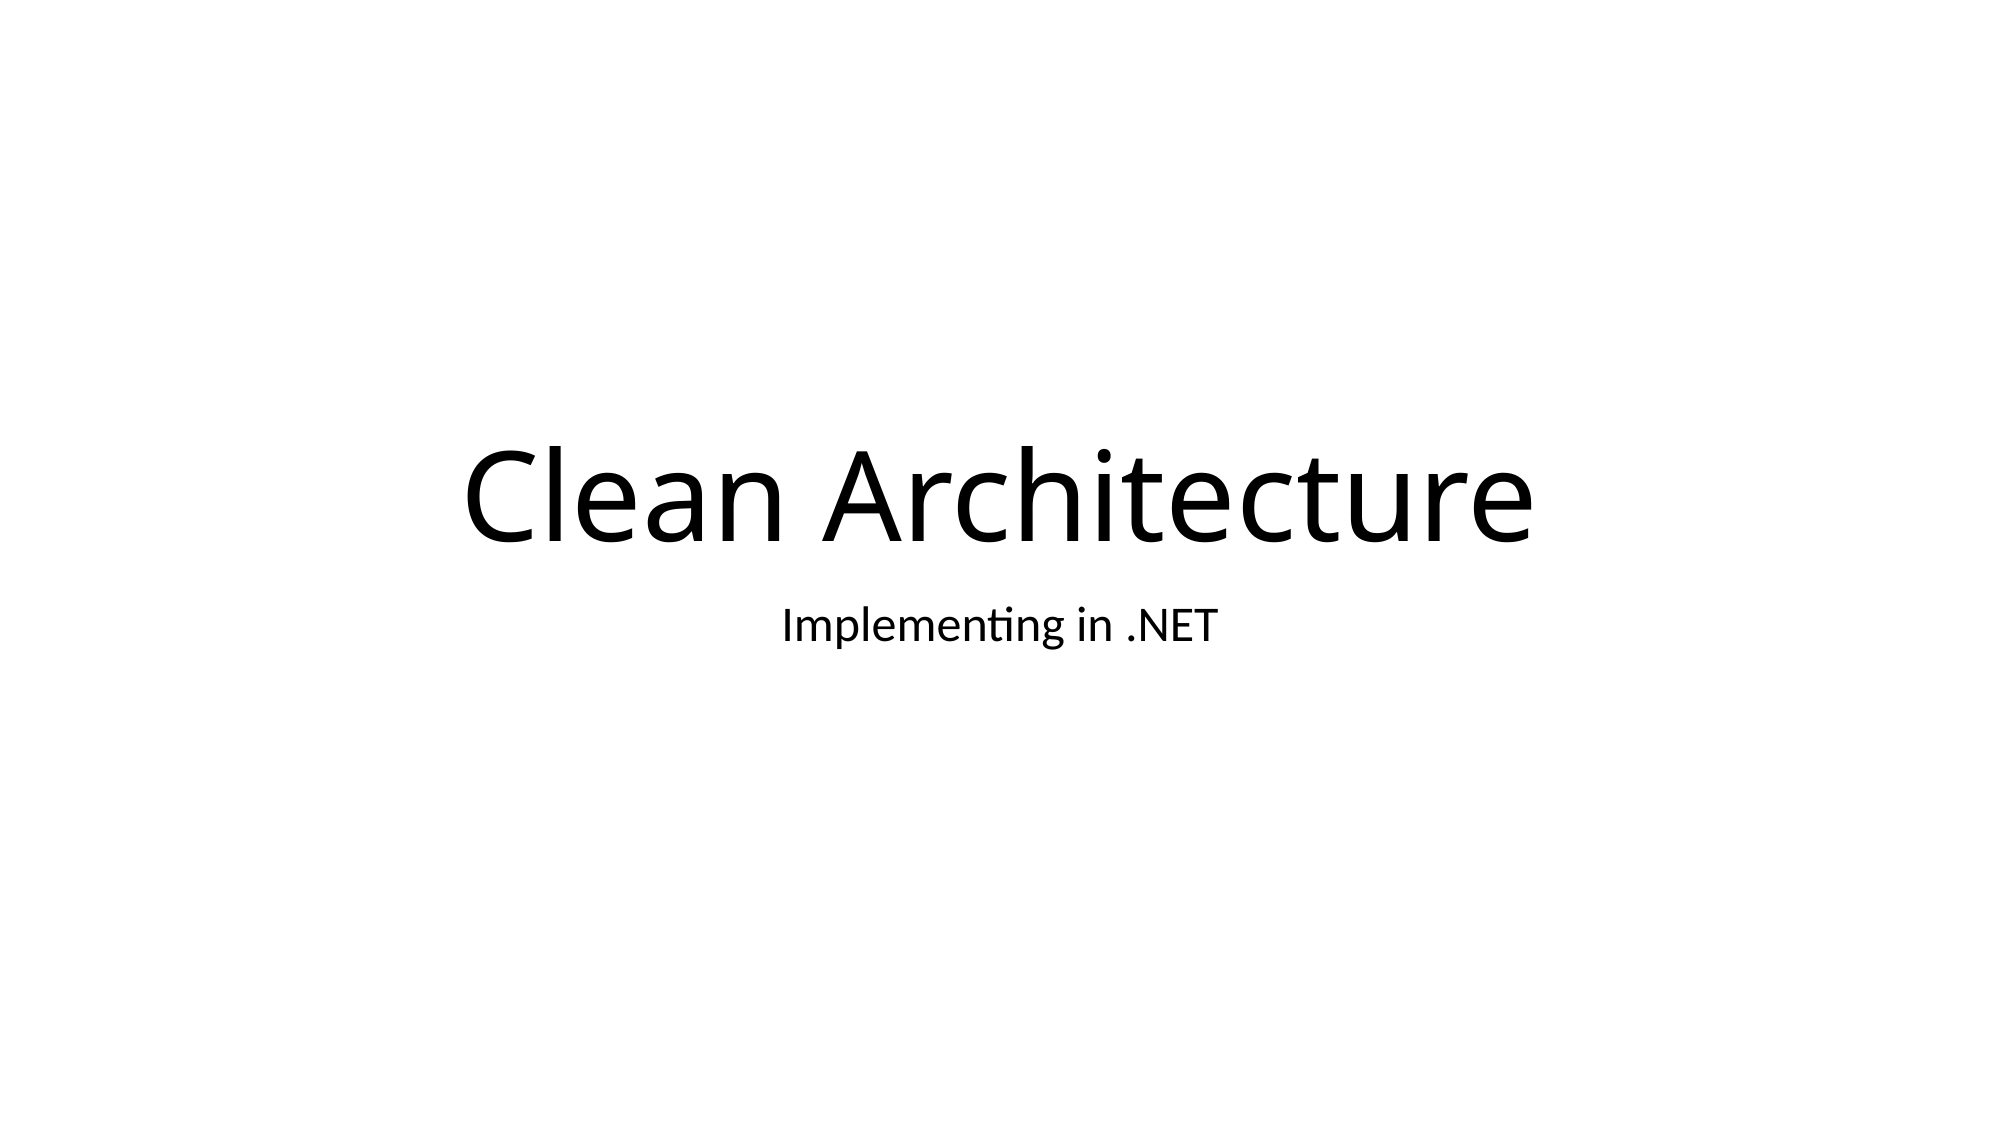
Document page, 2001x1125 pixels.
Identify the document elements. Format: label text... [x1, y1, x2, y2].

title Clean Architecture [249, 184, 1750, 576]
subtitle Implementing in .NET [249, 590, 1750, 863]
